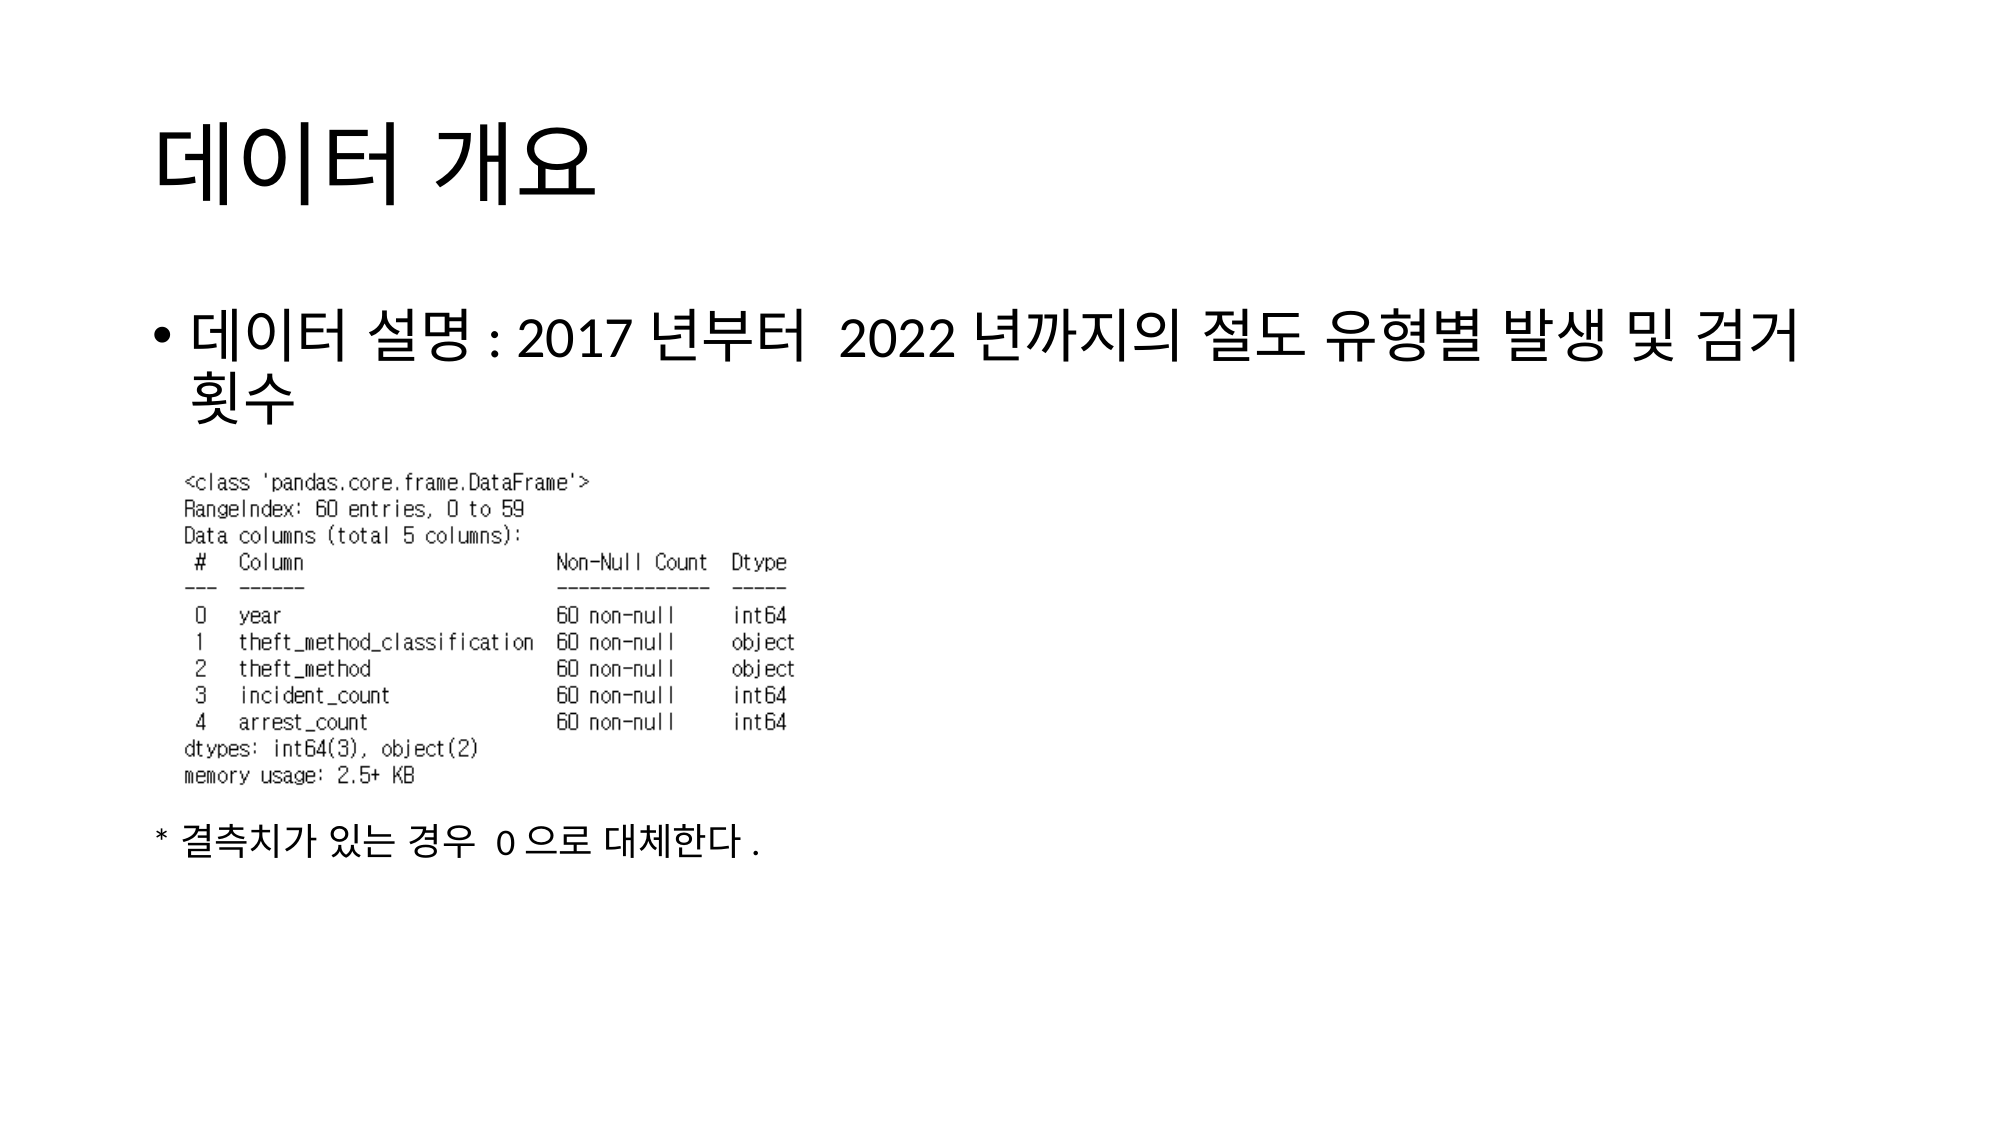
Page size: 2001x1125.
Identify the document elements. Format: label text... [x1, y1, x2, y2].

text_box *결측치가 있는 경우 0으로 대체한다. [137, 810, 811, 871]
title 데이터 개요 [137, 59, 1863, 278]
list 데이터 설명: 2017년부터 2022년까지의 절도 유형별 발생 및 검거 횟수 [137, 299, 1863, 468]
picture [173, 467, 852, 808]
